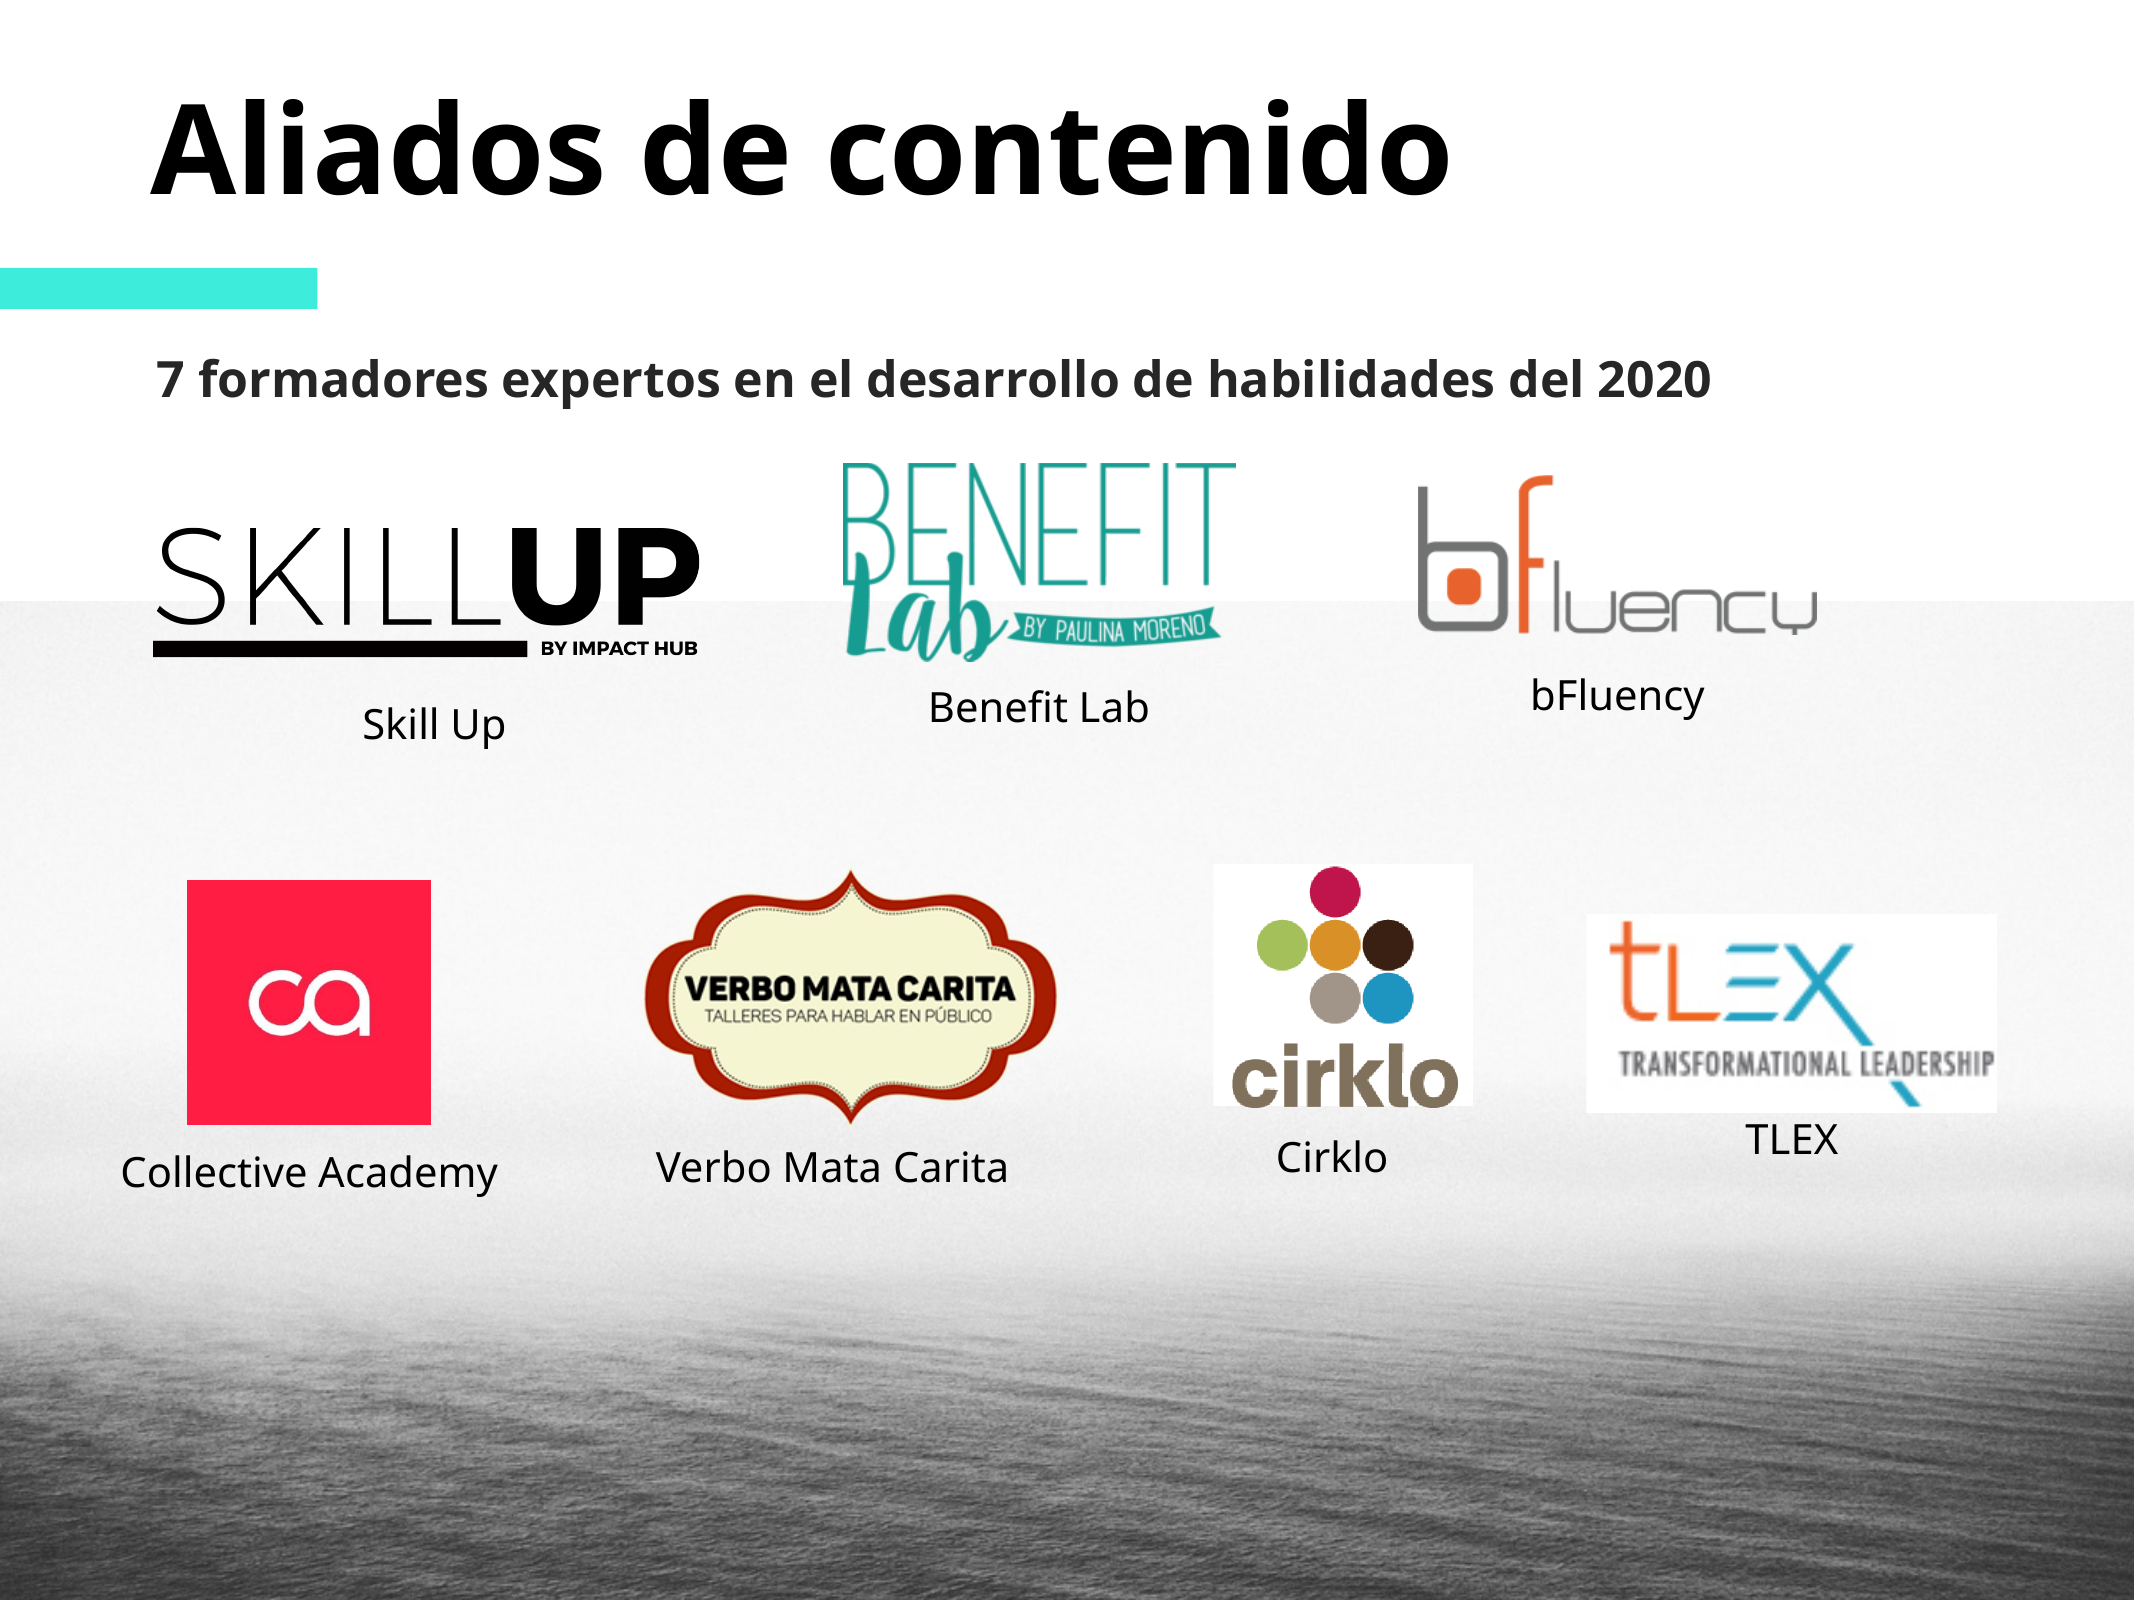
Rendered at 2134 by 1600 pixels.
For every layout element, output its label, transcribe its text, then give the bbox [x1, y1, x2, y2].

text_box Aliados de contenido [141, 102, 1887, 224]
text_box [1586, 913, 1998, 1172]
picture [0, 601, 2134, 1600]
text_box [129, 514, 720, 757]
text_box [842, 463, 1236, 740]
text_box [0, 267, 318, 309]
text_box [1213, 864, 1474, 1191]
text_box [60, 880, 558, 1205]
text_box 7 formadores expertos en el desarrollo de habilidades del 2020 [141, 339, 1792, 415]
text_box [638, 864, 1064, 1200]
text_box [1418, 474, 1817, 728]
